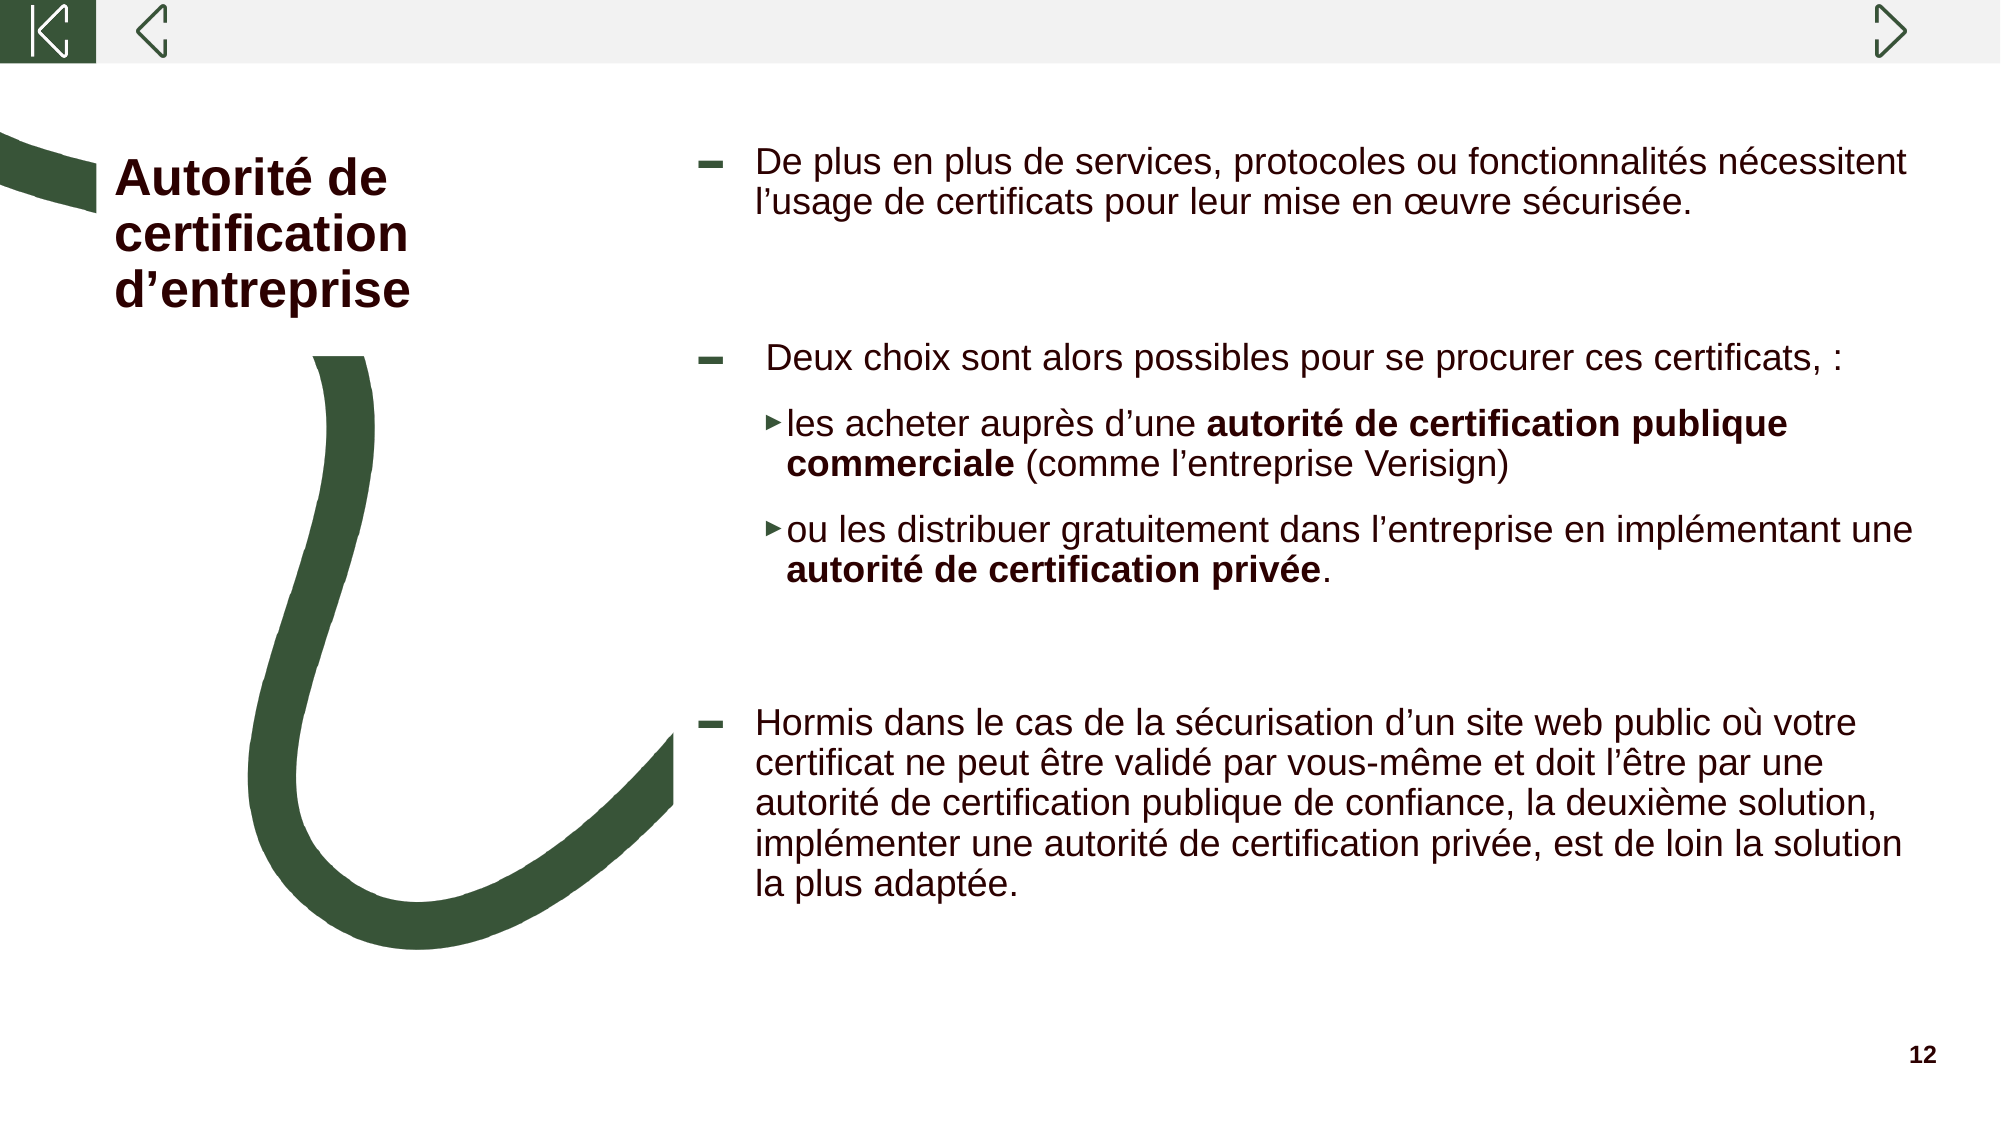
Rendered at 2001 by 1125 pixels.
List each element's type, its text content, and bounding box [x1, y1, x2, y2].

picture [1875, 4, 1907, 58]
title Autorité de certification d’entreprise [96, 132, 652, 357]
list De plus en plus de services, protocoles ou fonctionnalités nécessitent l’usage de certificats pour leur mise en œuvre sécurisée. Deux choix sont alors possibles pour se procurer ces certificats, : les acheter auprès d’une autorité de certification publique commerciale (comme l’entreprise Verisign) ou les distribuer gratuitement dans l’entreprise en implémentant une autorité de certification privée. Hormis dans le cas de la sécurisation d’un site web public où votre certificat ne peut être validé par vous-même et doit l’être par une autorité de certification publique de confiance, la deuxième solution, implémenter une autorité de certification privée, est de loin la solution la plus adaptée. [698, 134, 1953, 1041]
slide_number 12 [1872, 1037, 1953, 1070]
picture [0, 131, 674, 950]
picture [31, 4, 68, 58]
picture [136, 4, 167, 58]
